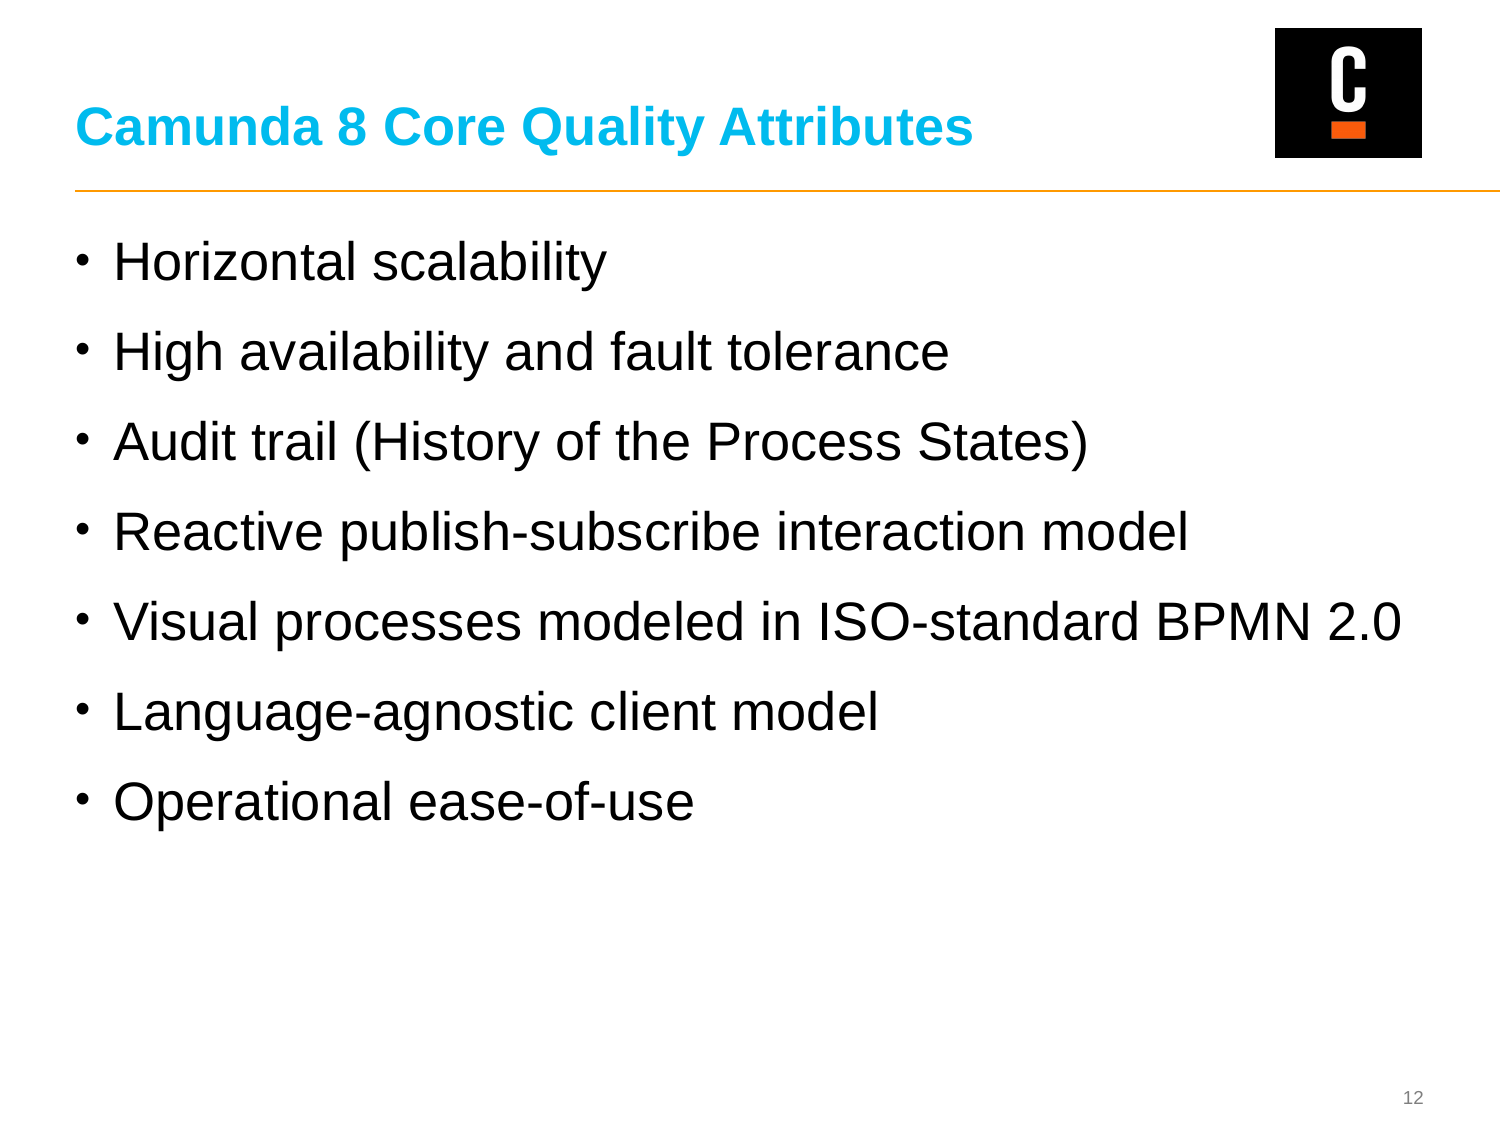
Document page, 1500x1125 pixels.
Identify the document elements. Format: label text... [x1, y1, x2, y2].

title Camunda 8 Core Quality Attributes [75, 27, 1422, 157]
list Horizontal scalability High availability and fault tolerance Audit trail (History of the Process States) Reactive publish-subscribe interaction model Visual processes modeled in ISO-standard BPMN 2.0 Language-agnostic client model Operational ease-of-use [75, 226, 1425, 1018]
